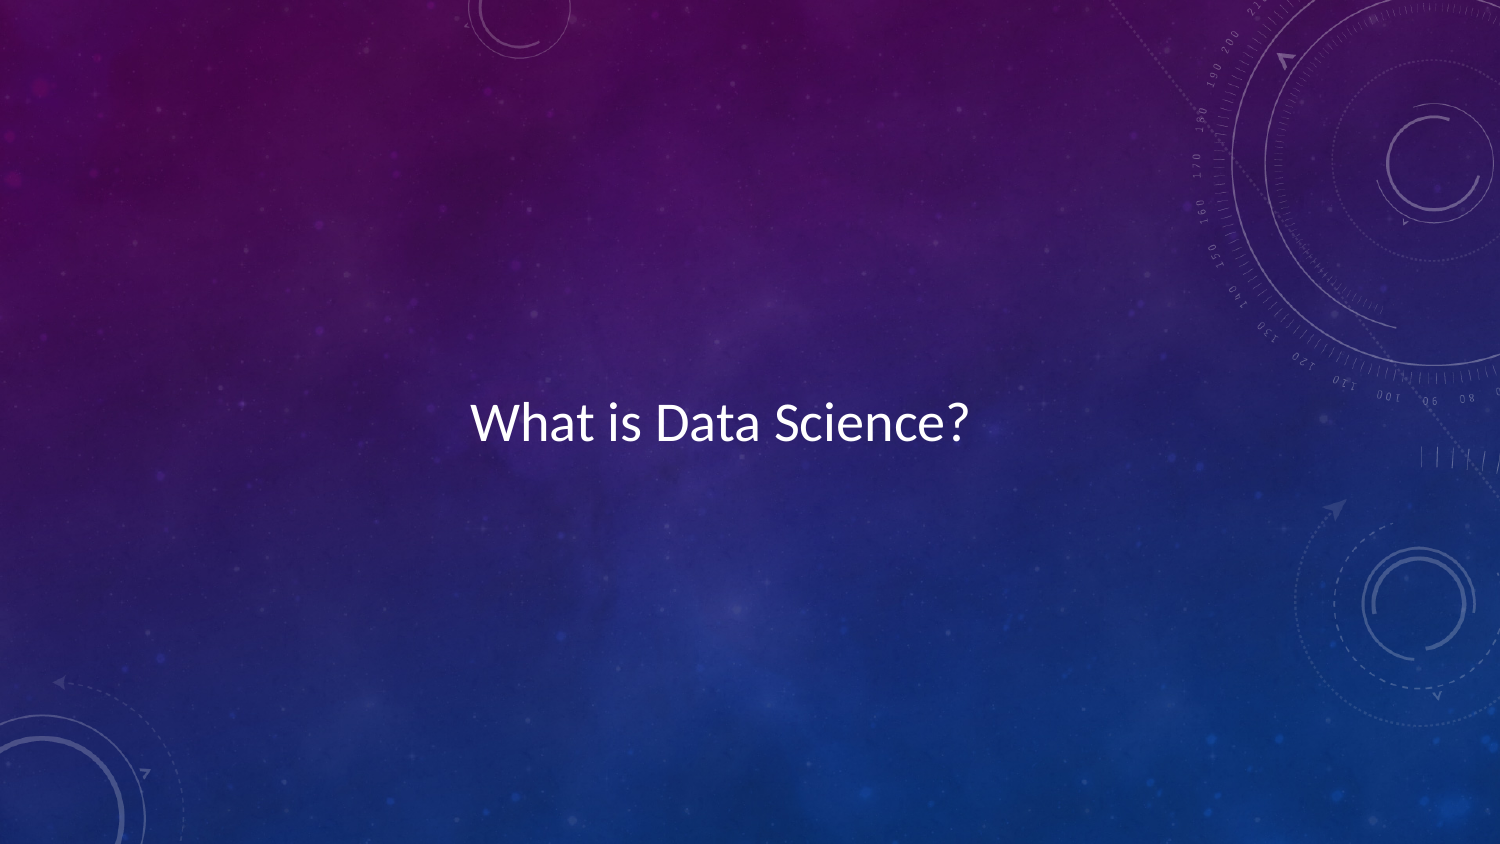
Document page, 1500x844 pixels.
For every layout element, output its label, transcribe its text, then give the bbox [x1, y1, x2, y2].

picture [0, 0, 1500, 844]
title What is Data Science? [458, 330, 1001, 509]
